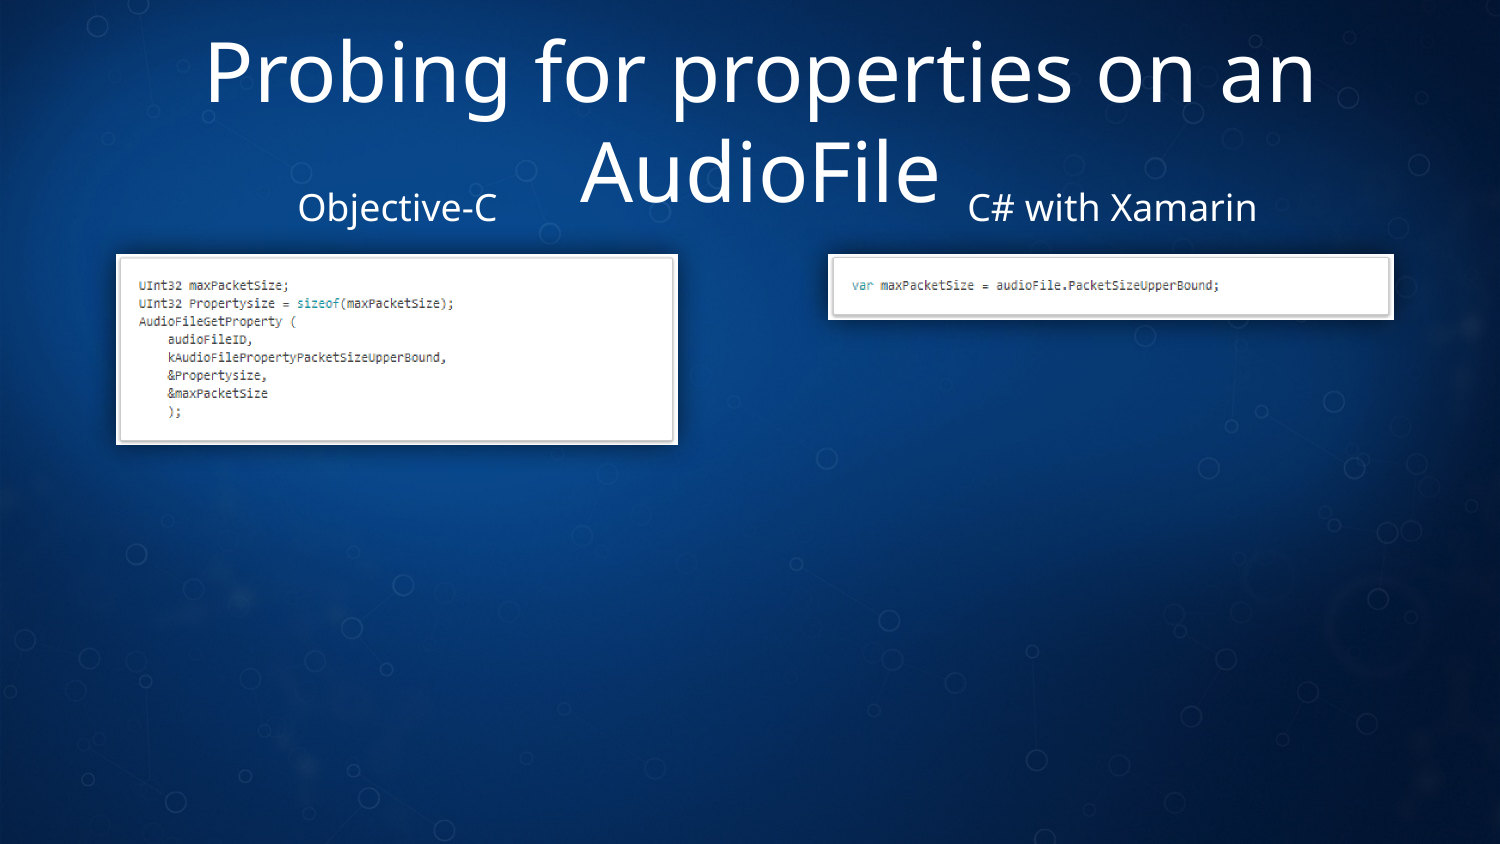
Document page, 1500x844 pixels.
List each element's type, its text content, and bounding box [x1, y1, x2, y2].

picture [0, 0, 1500, 844]
text_box Probing for properties on an AudioFile [22, 12, 1500, 100]
text_box C# with Xamarin [831, 177, 1394, 235]
text_box Objective-C [116, 177, 679, 237]
